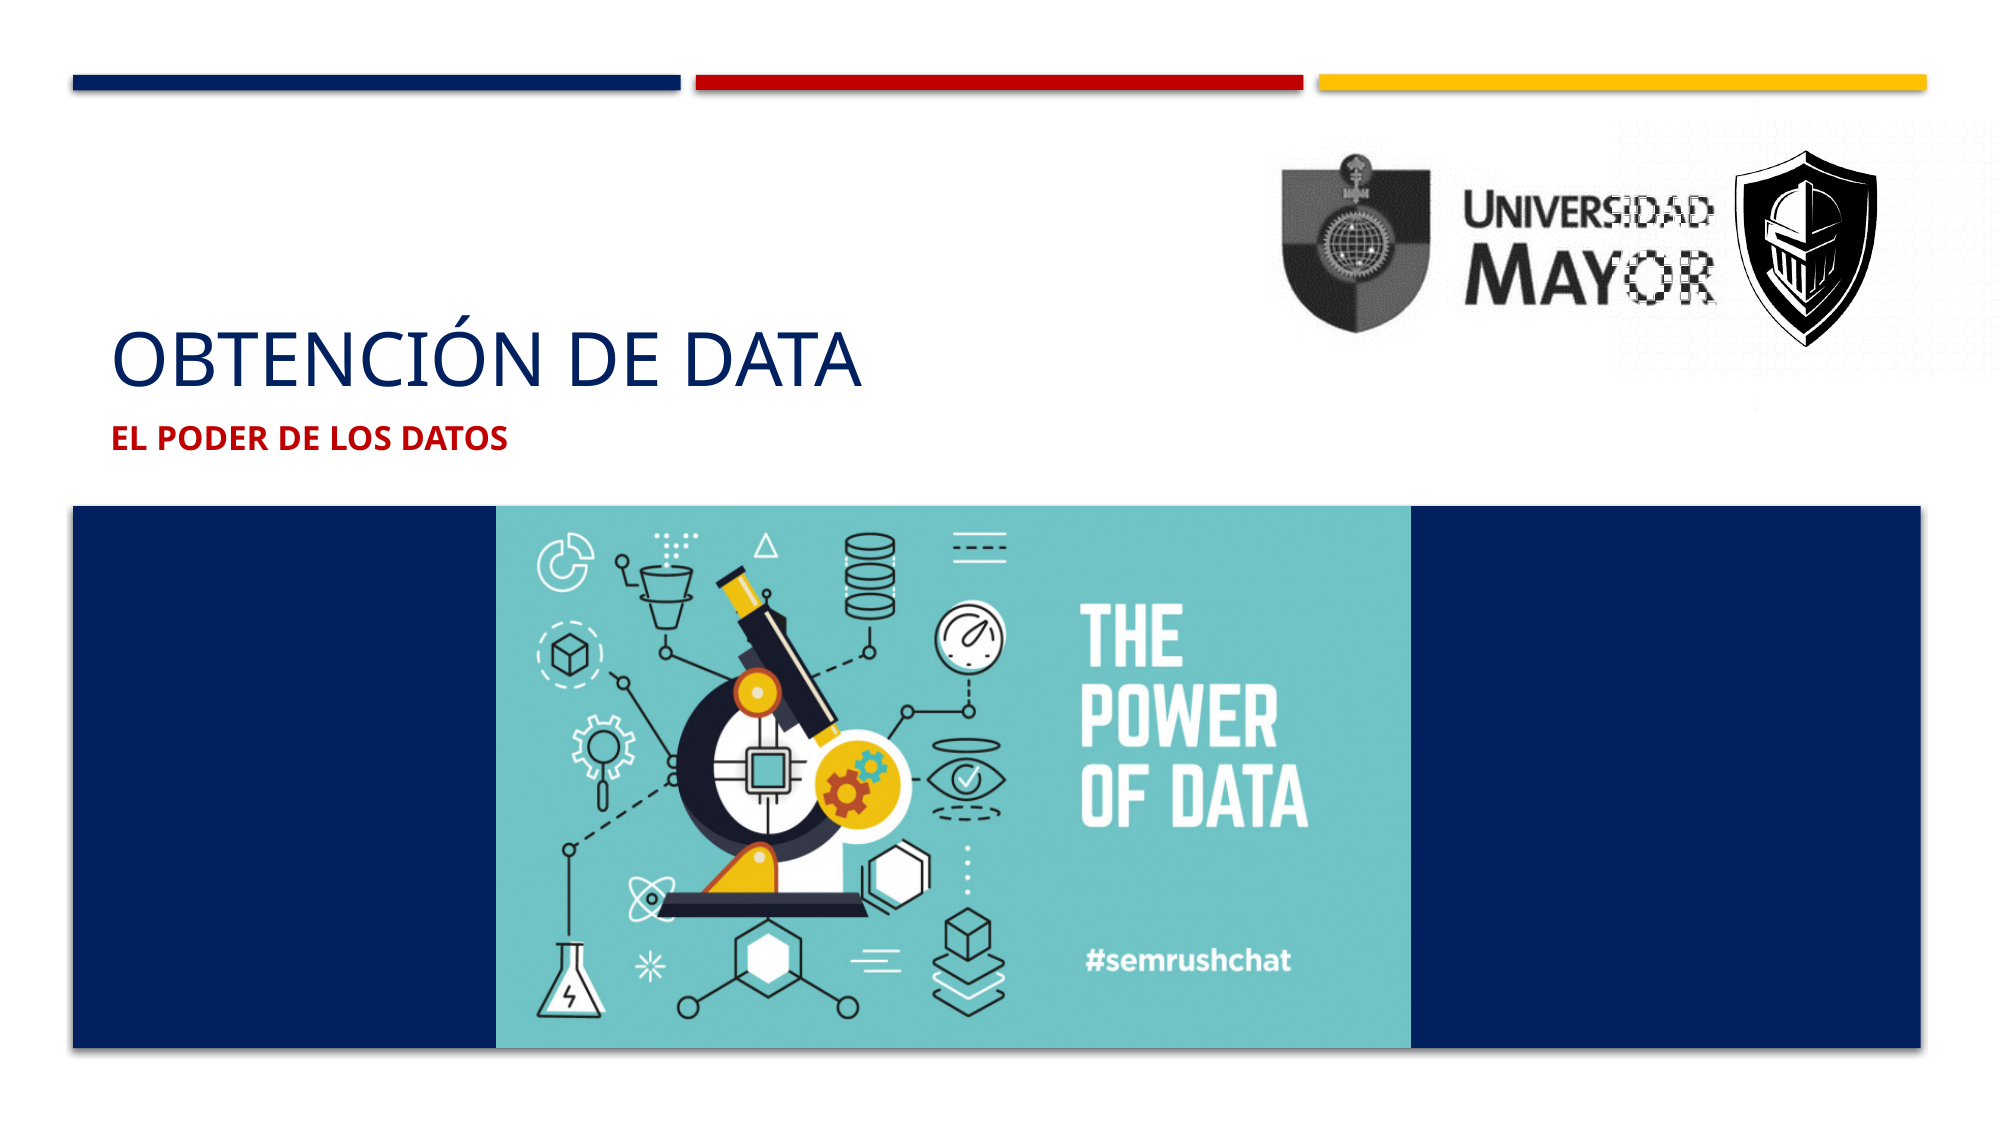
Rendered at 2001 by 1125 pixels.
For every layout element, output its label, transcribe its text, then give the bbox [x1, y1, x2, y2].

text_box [1241, 86, 2000, 410]
picture [496, 505, 1411, 1049]
title Obtención de data [95, 167, 1235, 409]
subtitle El poder de los datos [95, 409, 1899, 507]
